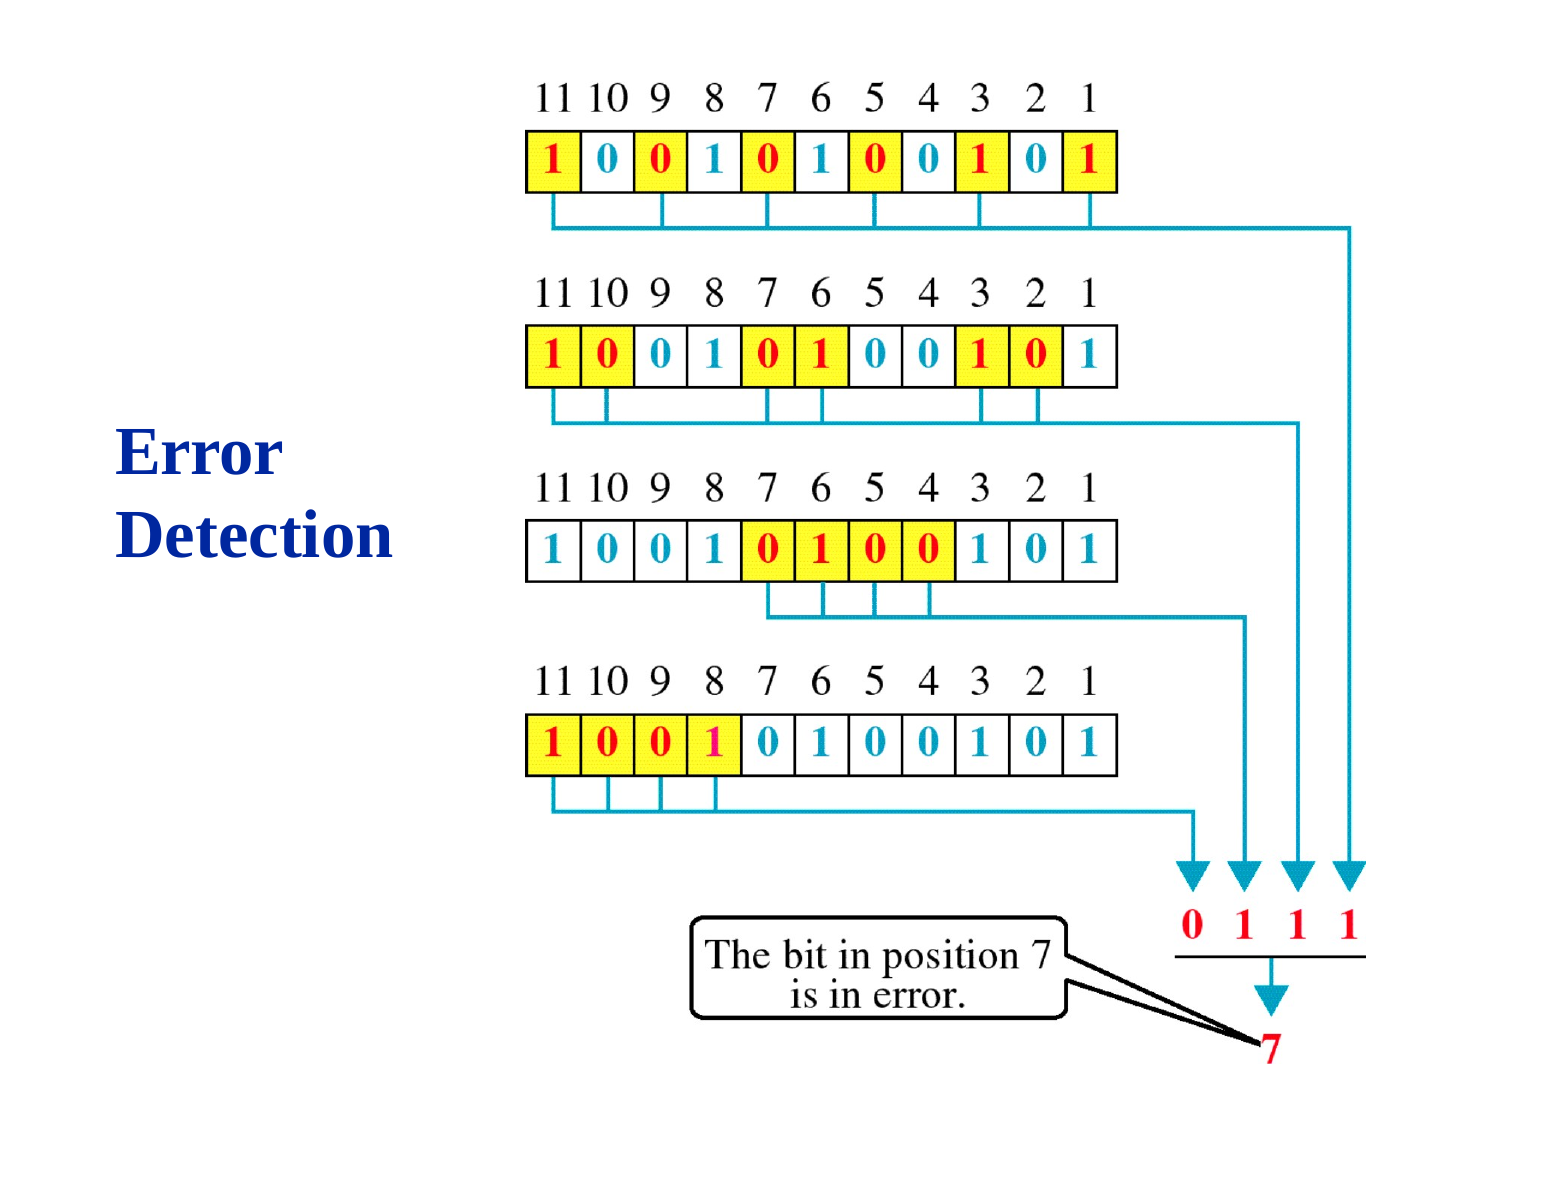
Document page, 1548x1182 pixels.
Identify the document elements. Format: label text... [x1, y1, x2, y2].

title Error Detection [113, 404, 397, 604]
picture [525, 80, 1367, 1064]
